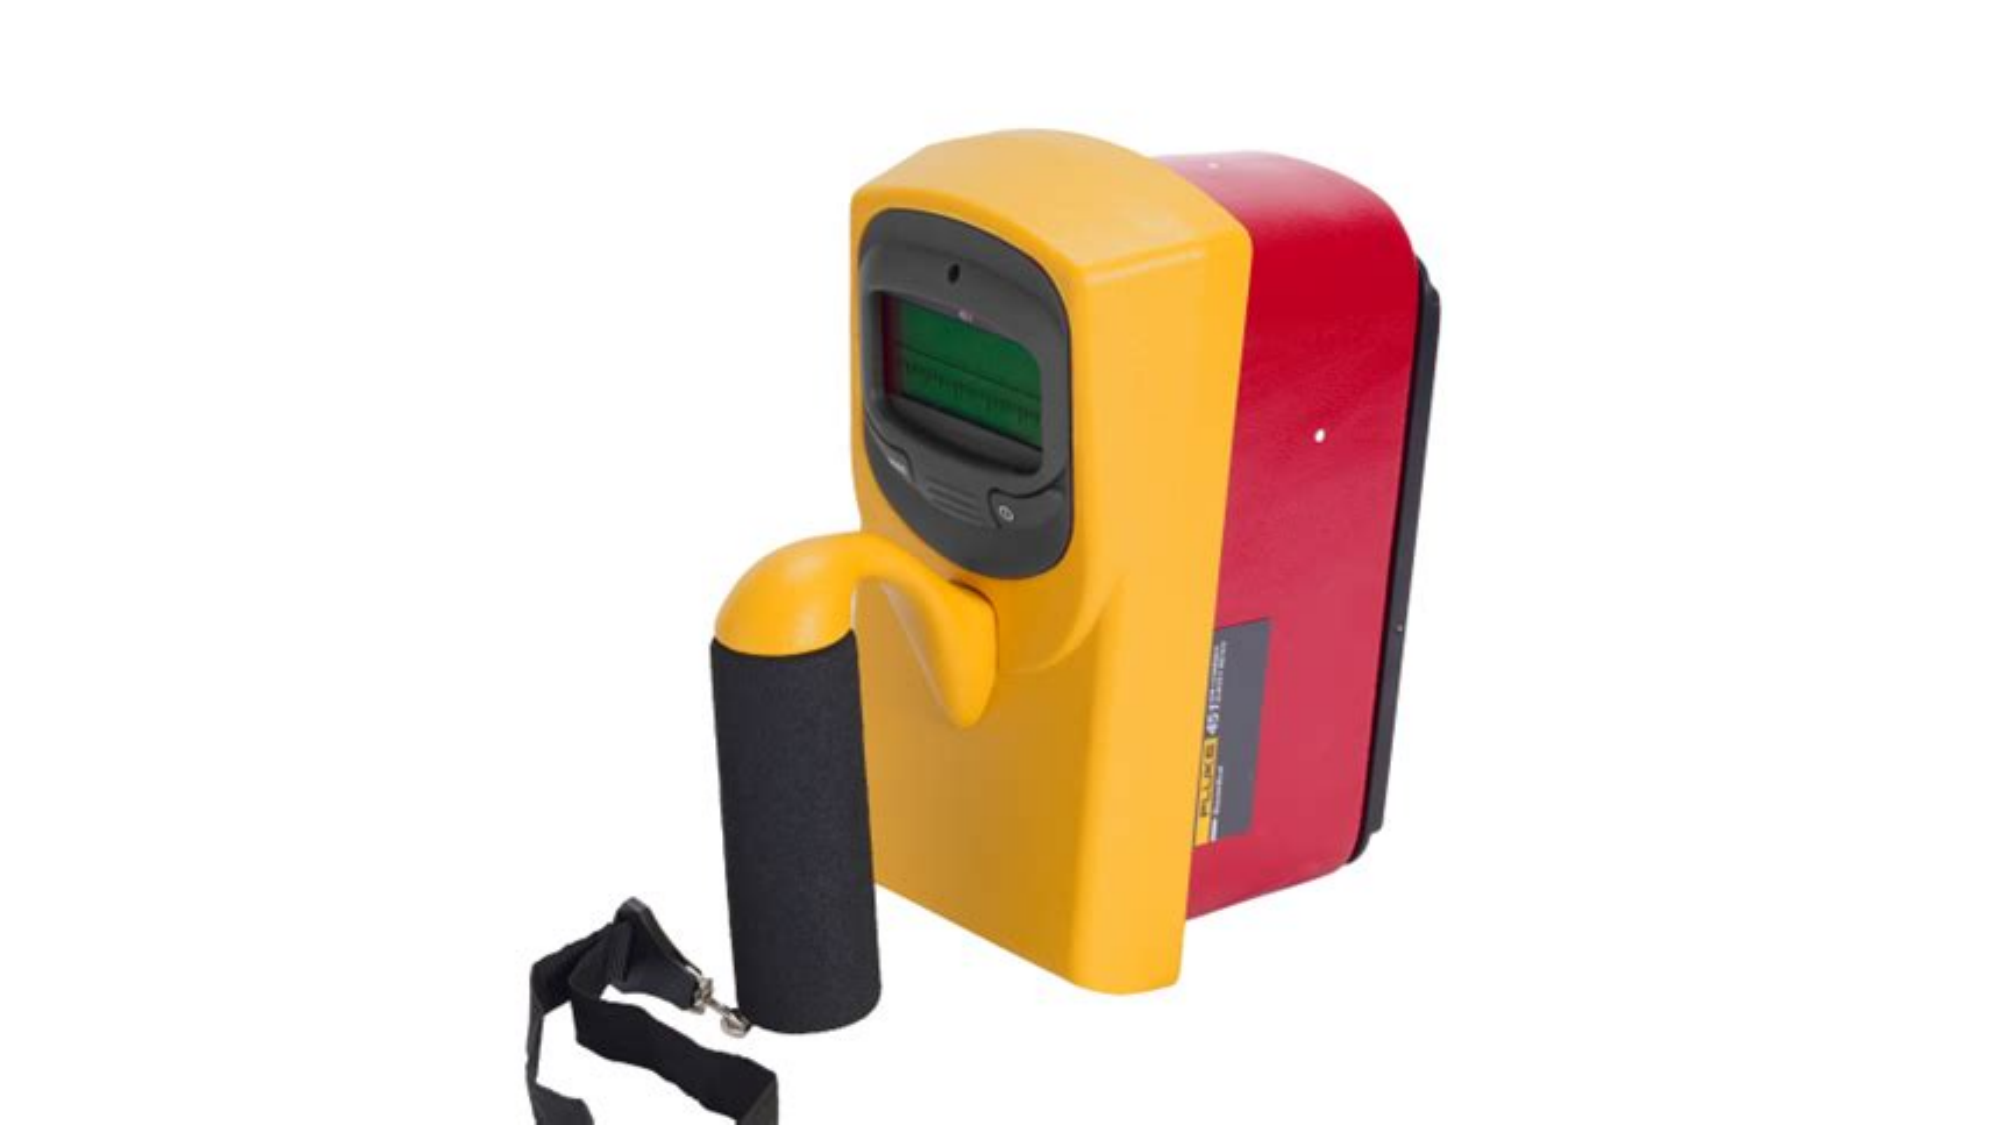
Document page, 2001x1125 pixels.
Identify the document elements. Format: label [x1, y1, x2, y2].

picture [477, 0, 1523, 1125]
